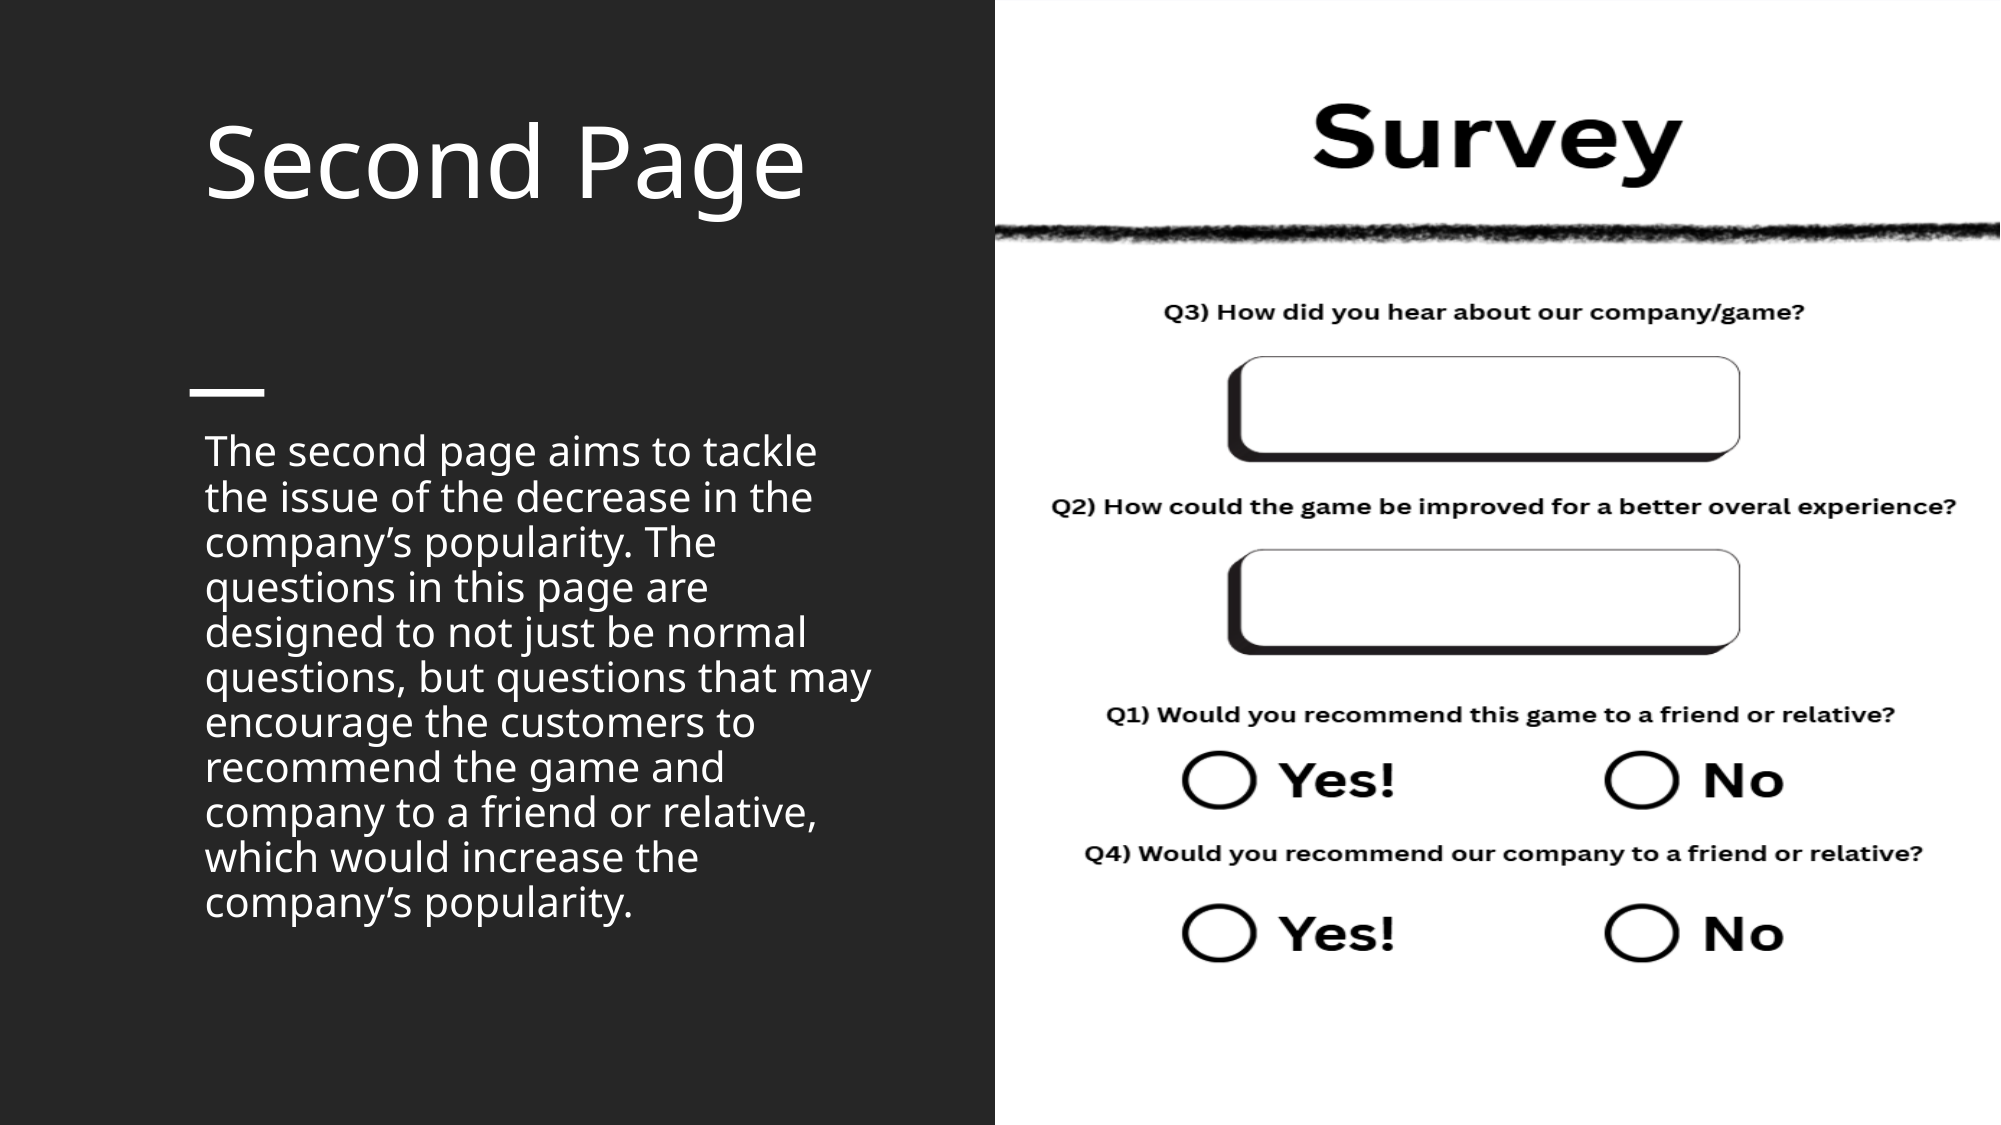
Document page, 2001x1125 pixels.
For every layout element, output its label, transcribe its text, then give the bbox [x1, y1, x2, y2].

text_box [188, 388, 266, 398]
text_box [0, 0, 995, 1125]
list The second page aims to tackle the issue of the decrease in the company’s popularity. The questions in this page are designed to not just be normal questions, but questions that may encourage the customers to recommend the game and company to a friend or relative, which would increase the company’s popularity. [189, 423, 893, 1020]
picture [995, 0, 2000, 1125]
title Second Page [189, 104, 897, 372]
